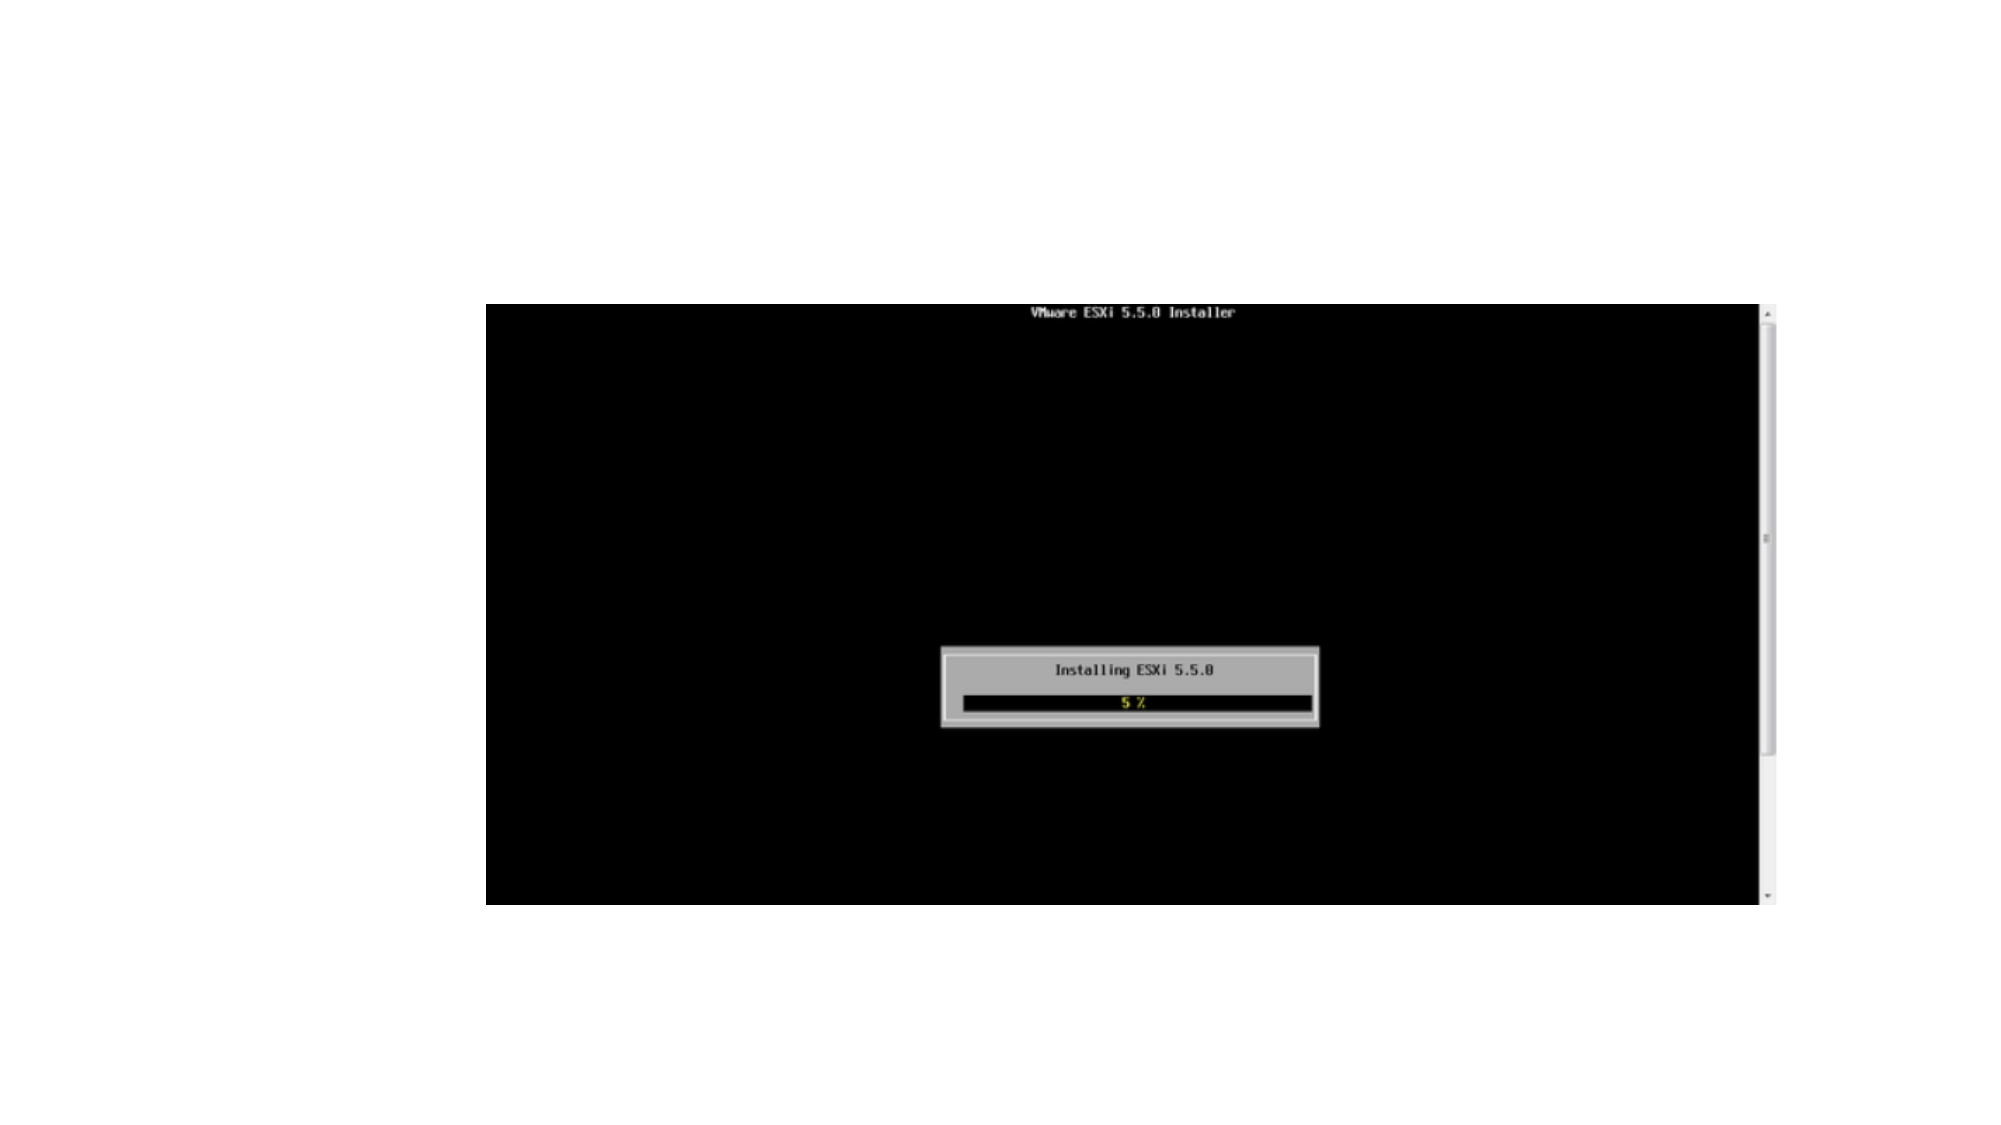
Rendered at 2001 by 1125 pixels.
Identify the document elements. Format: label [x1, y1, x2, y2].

picture [486, 304, 1778, 905]
